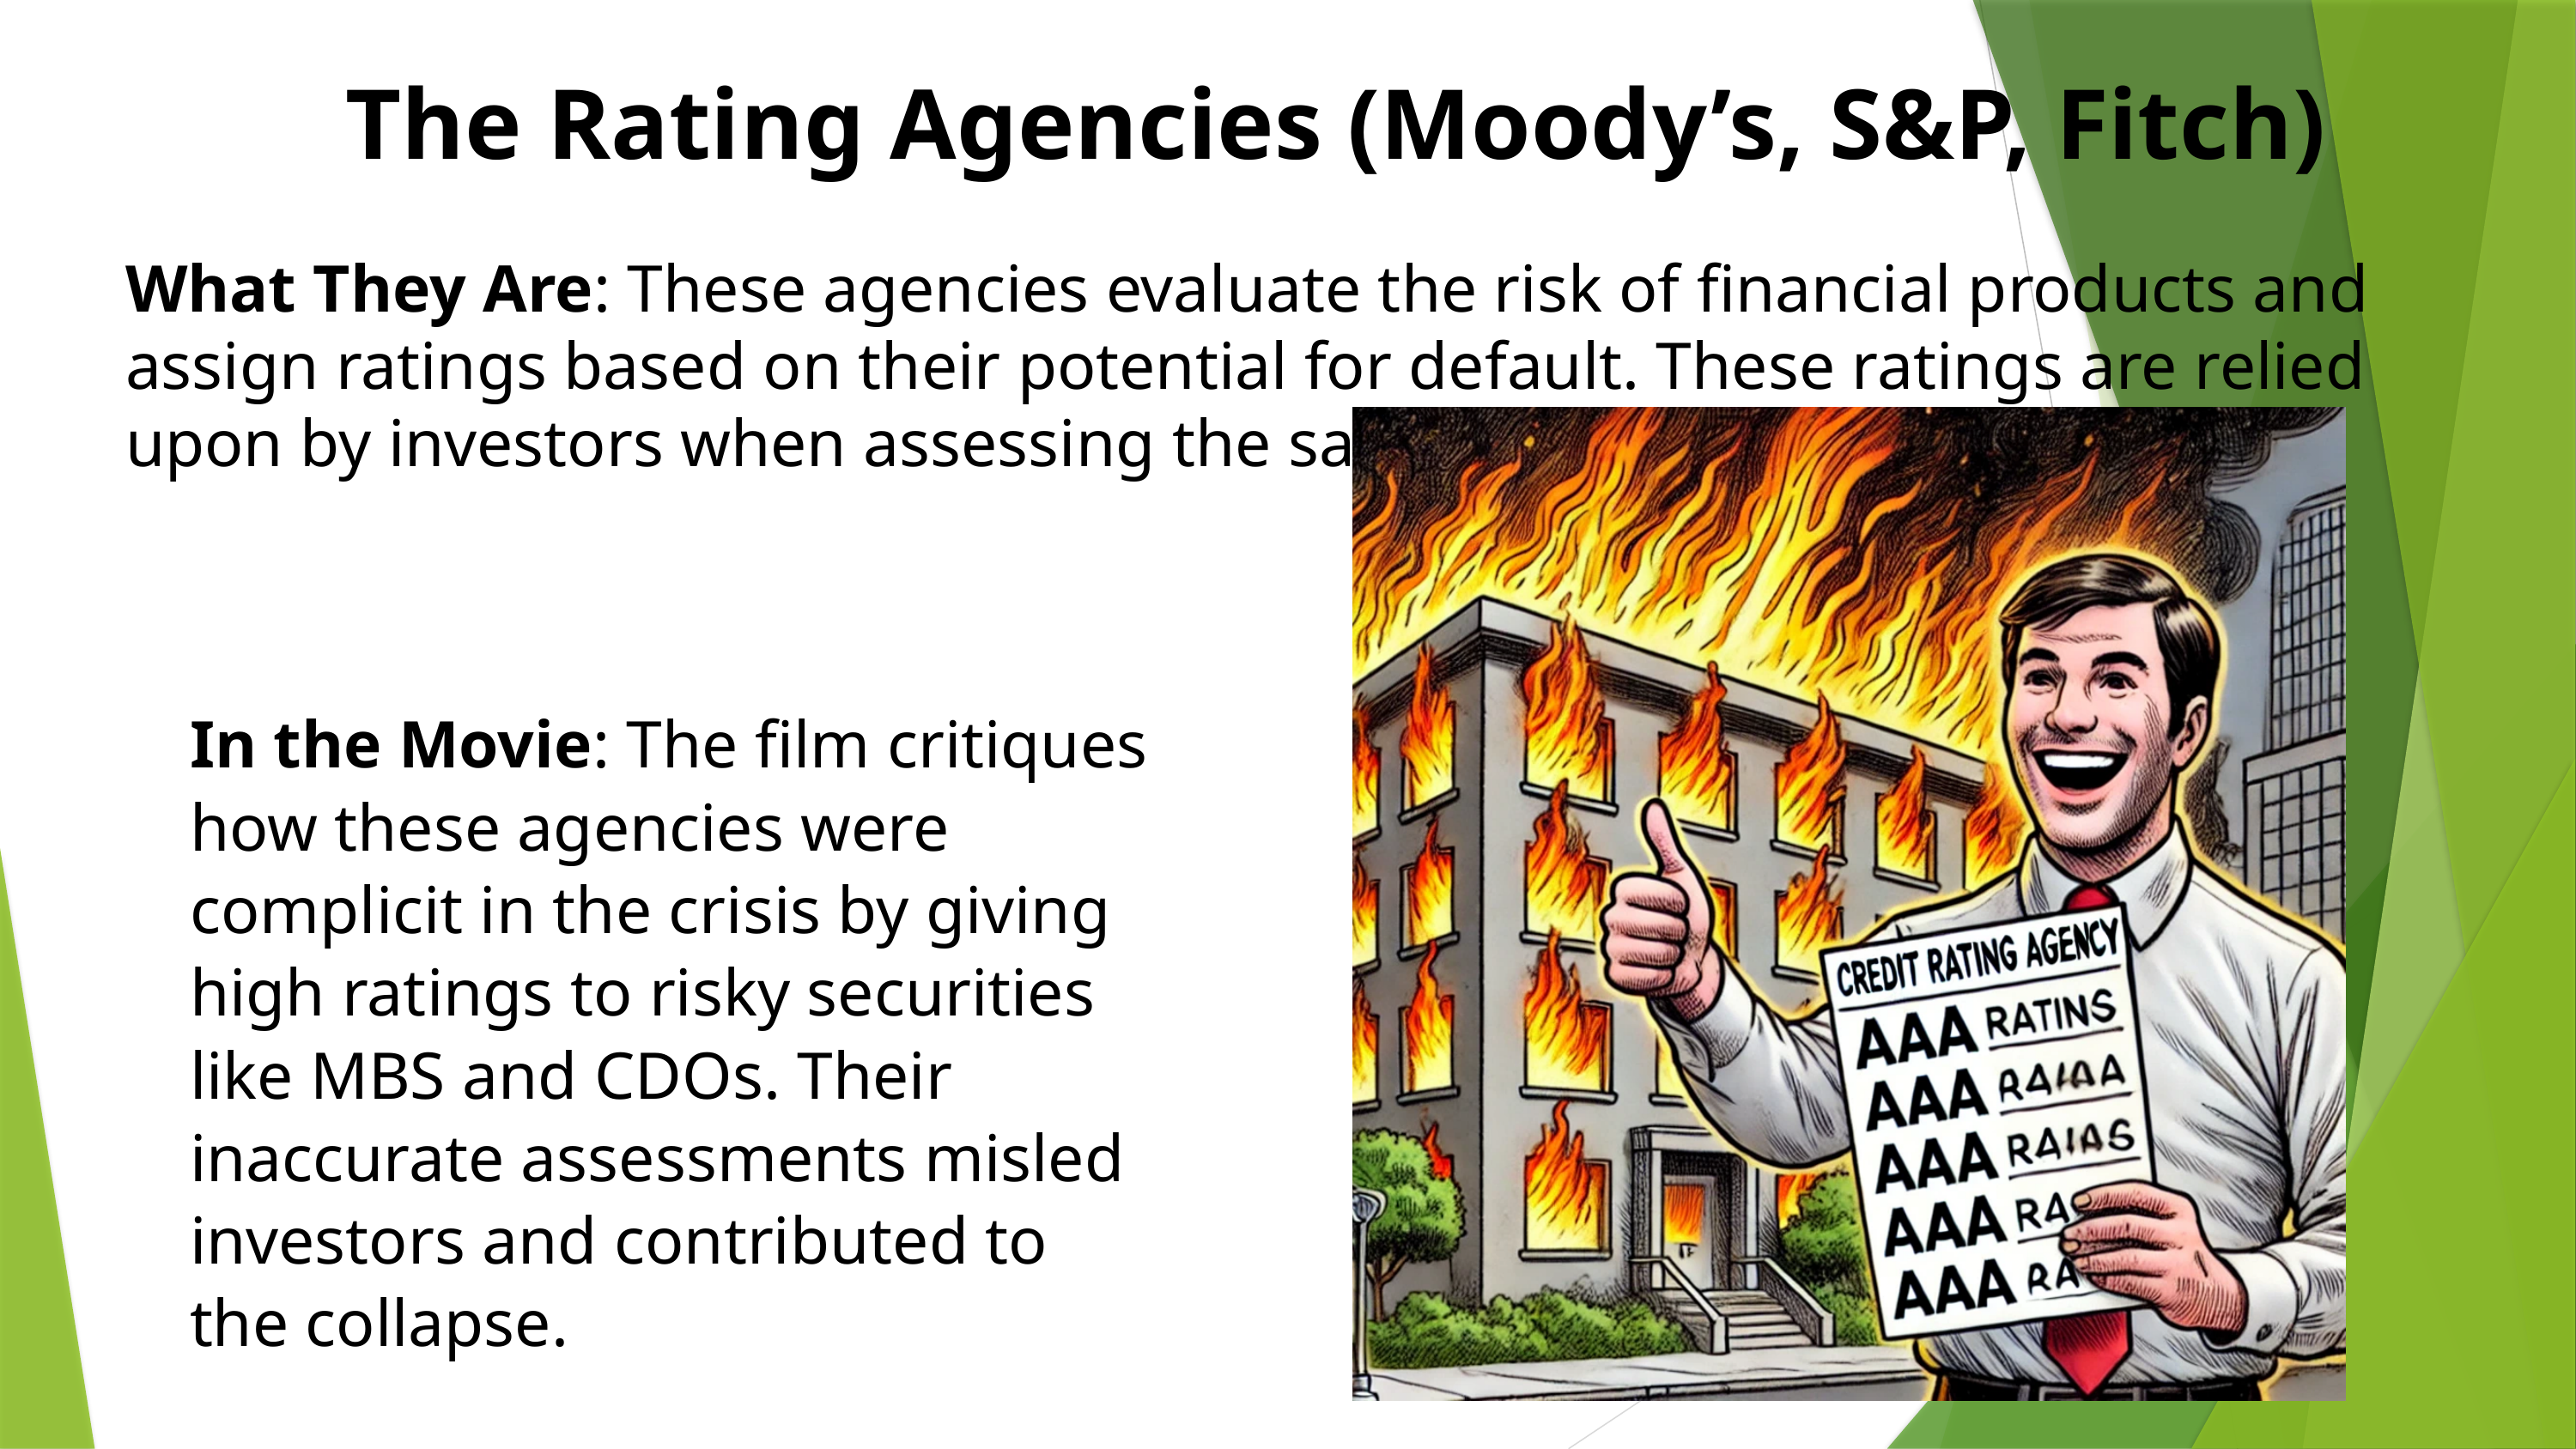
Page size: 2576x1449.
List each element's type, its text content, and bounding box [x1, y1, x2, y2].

text_box The Rating Agencies (Moody’s, S&P, Fitch) [332, 48, 2576, 185]
picture [1352, 407, 2346, 1401]
text_box In the Movie: The film critiques how these agencies were complicit in the crisis by giving high ratings to risky securities like MBS and CDOs. Their inaccurate assessments misled investors and contributed to the collapse. [112, 692, 1176, 1367]
text_box What They Are: These agencies evaluate the risk of financial products and assign ratings based on their potential for default. These ratings are relied upon by investors when assessing the safety of investments. [112, 241, 2469, 487]
